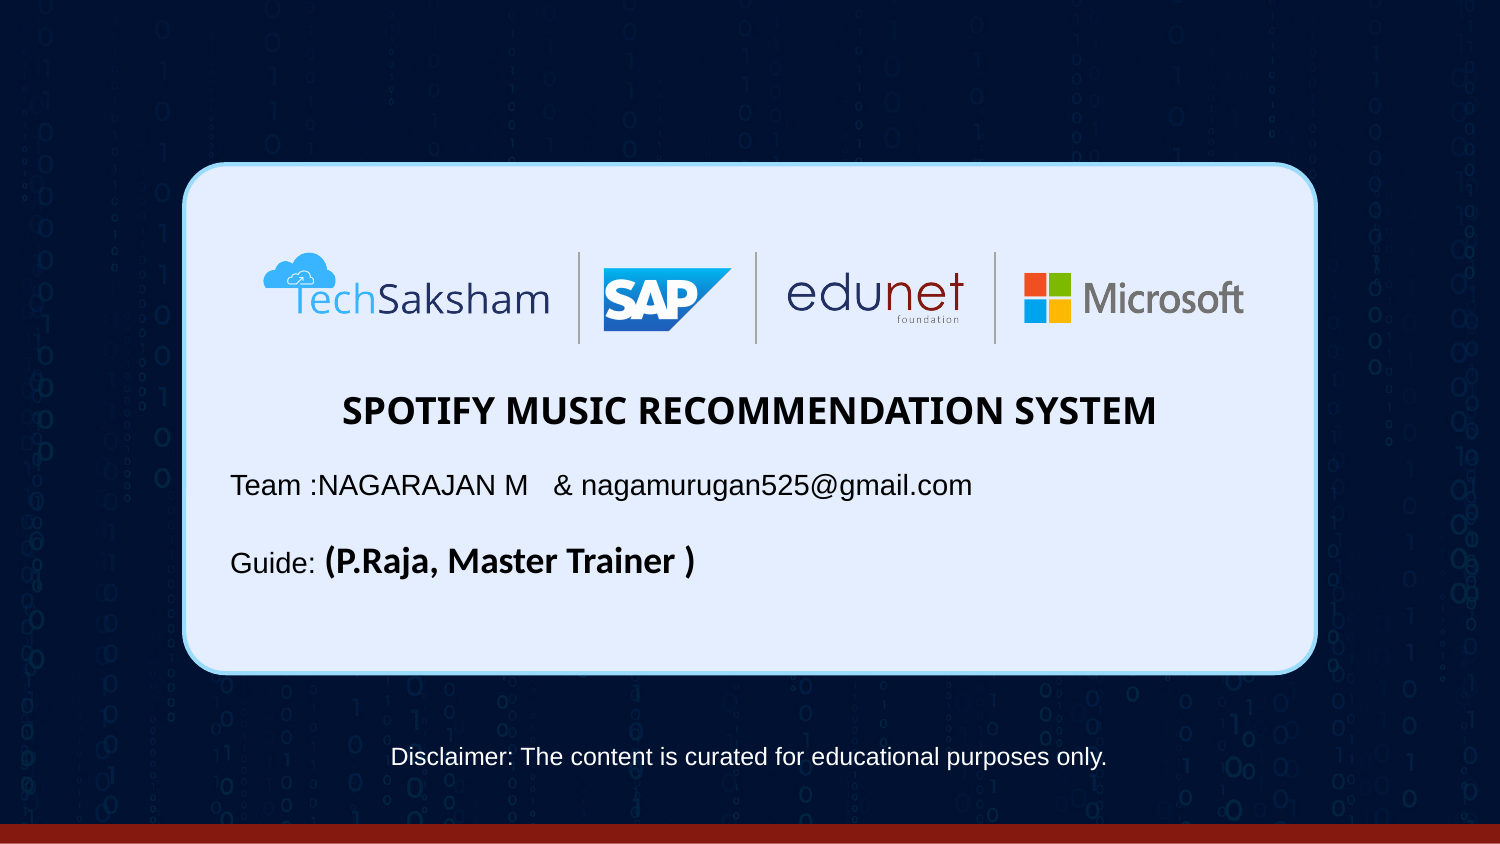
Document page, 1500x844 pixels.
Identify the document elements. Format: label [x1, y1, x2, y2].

picture [0, 0, 1500, 824]
text_box [256, 244, 1250, 345]
